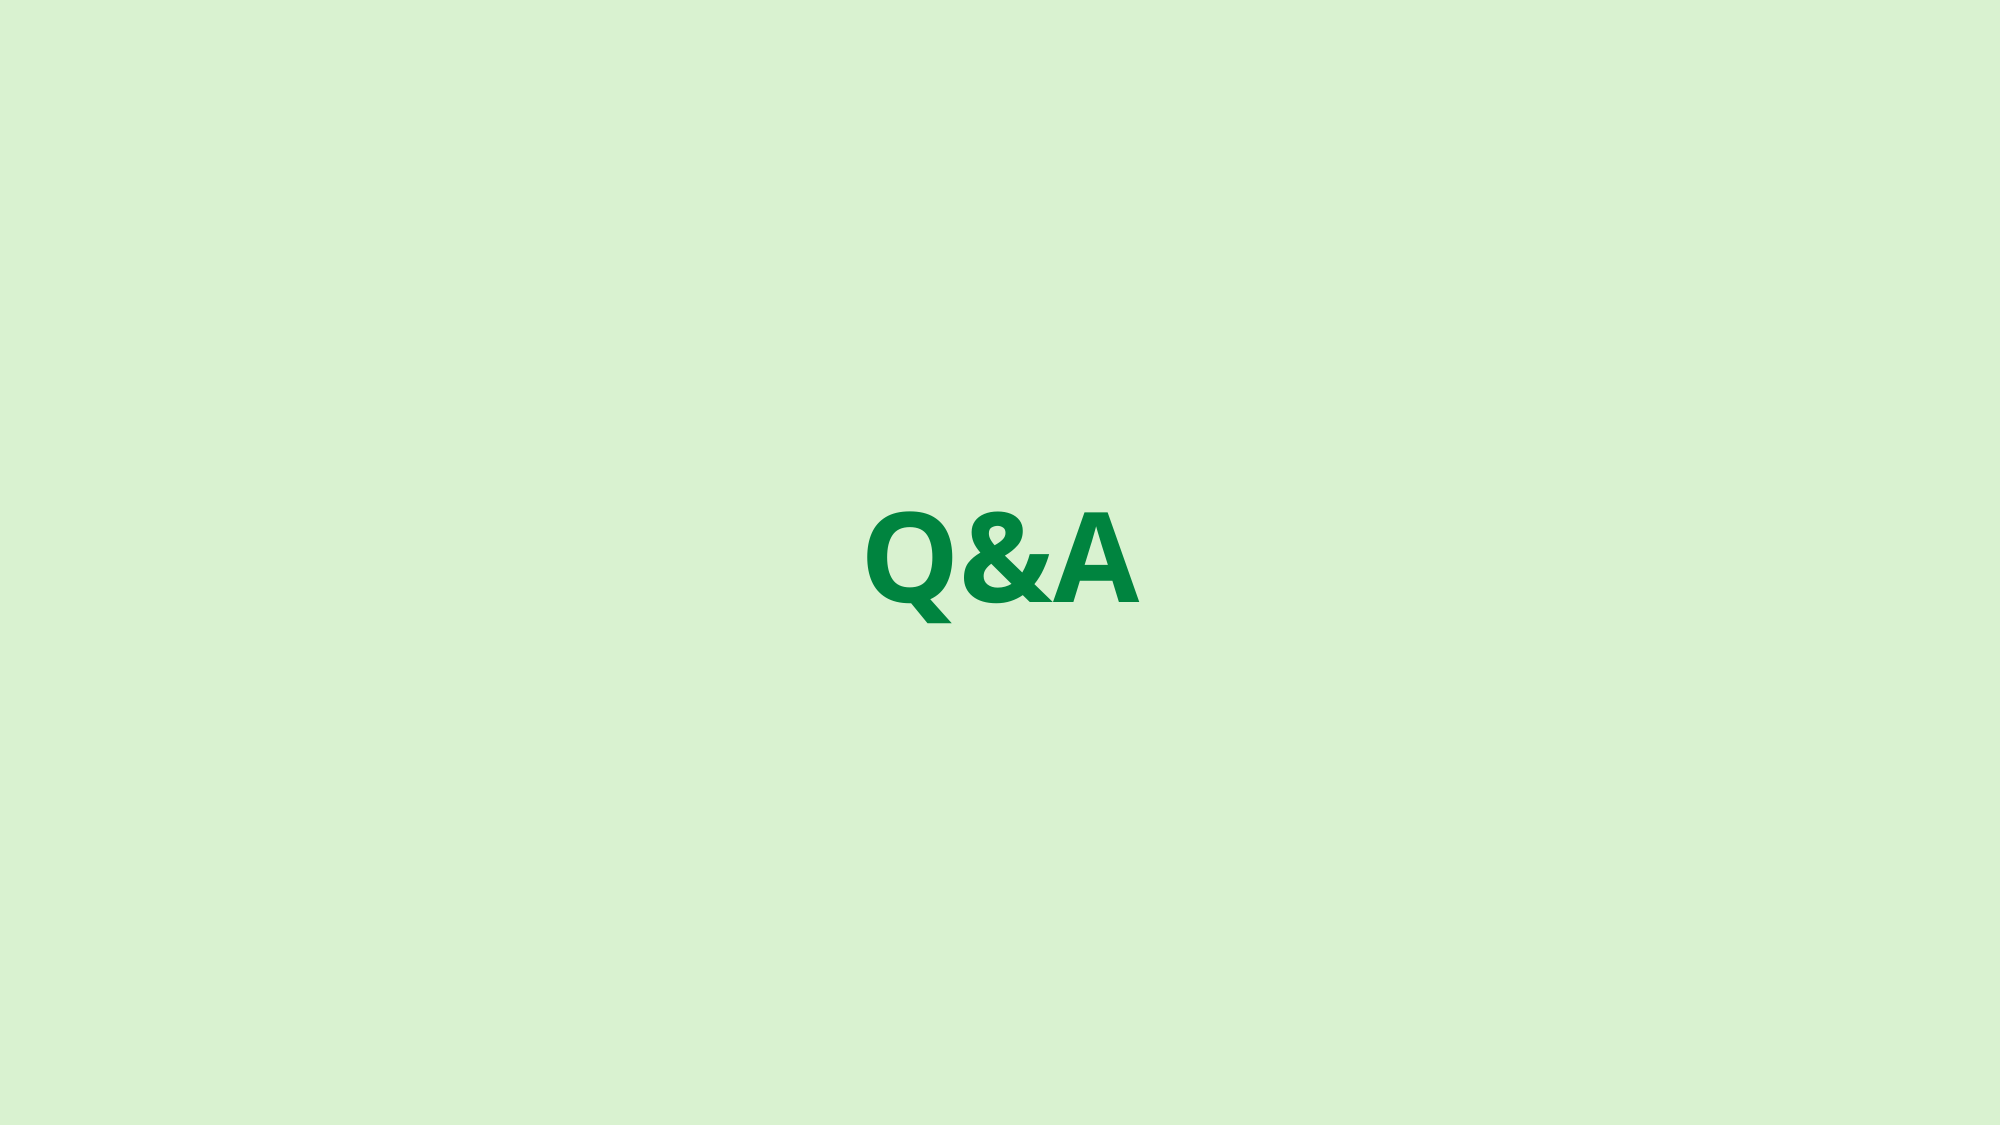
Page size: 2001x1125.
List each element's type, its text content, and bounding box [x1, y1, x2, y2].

title Q&A [137, 66, 1863, 1059]
